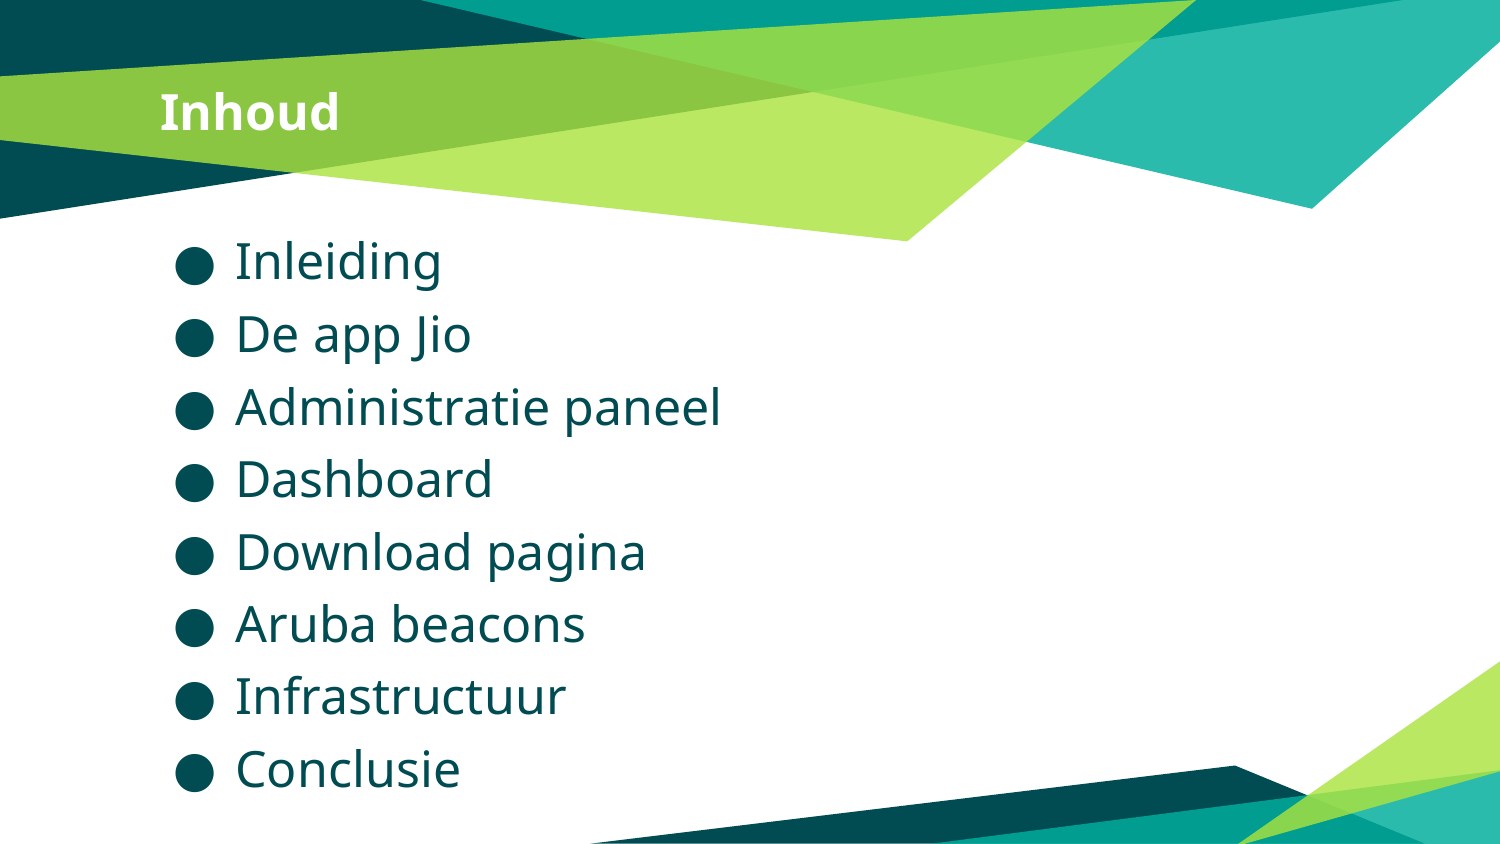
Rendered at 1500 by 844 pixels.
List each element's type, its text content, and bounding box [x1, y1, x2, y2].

list Inleiding De app Jio Administratie paneel Dashboard Download pagina Aruba beacons Infrastructuur Conclusie [145, 214, 1355, 761]
title Inhoud [145, 65, 1355, 206]
